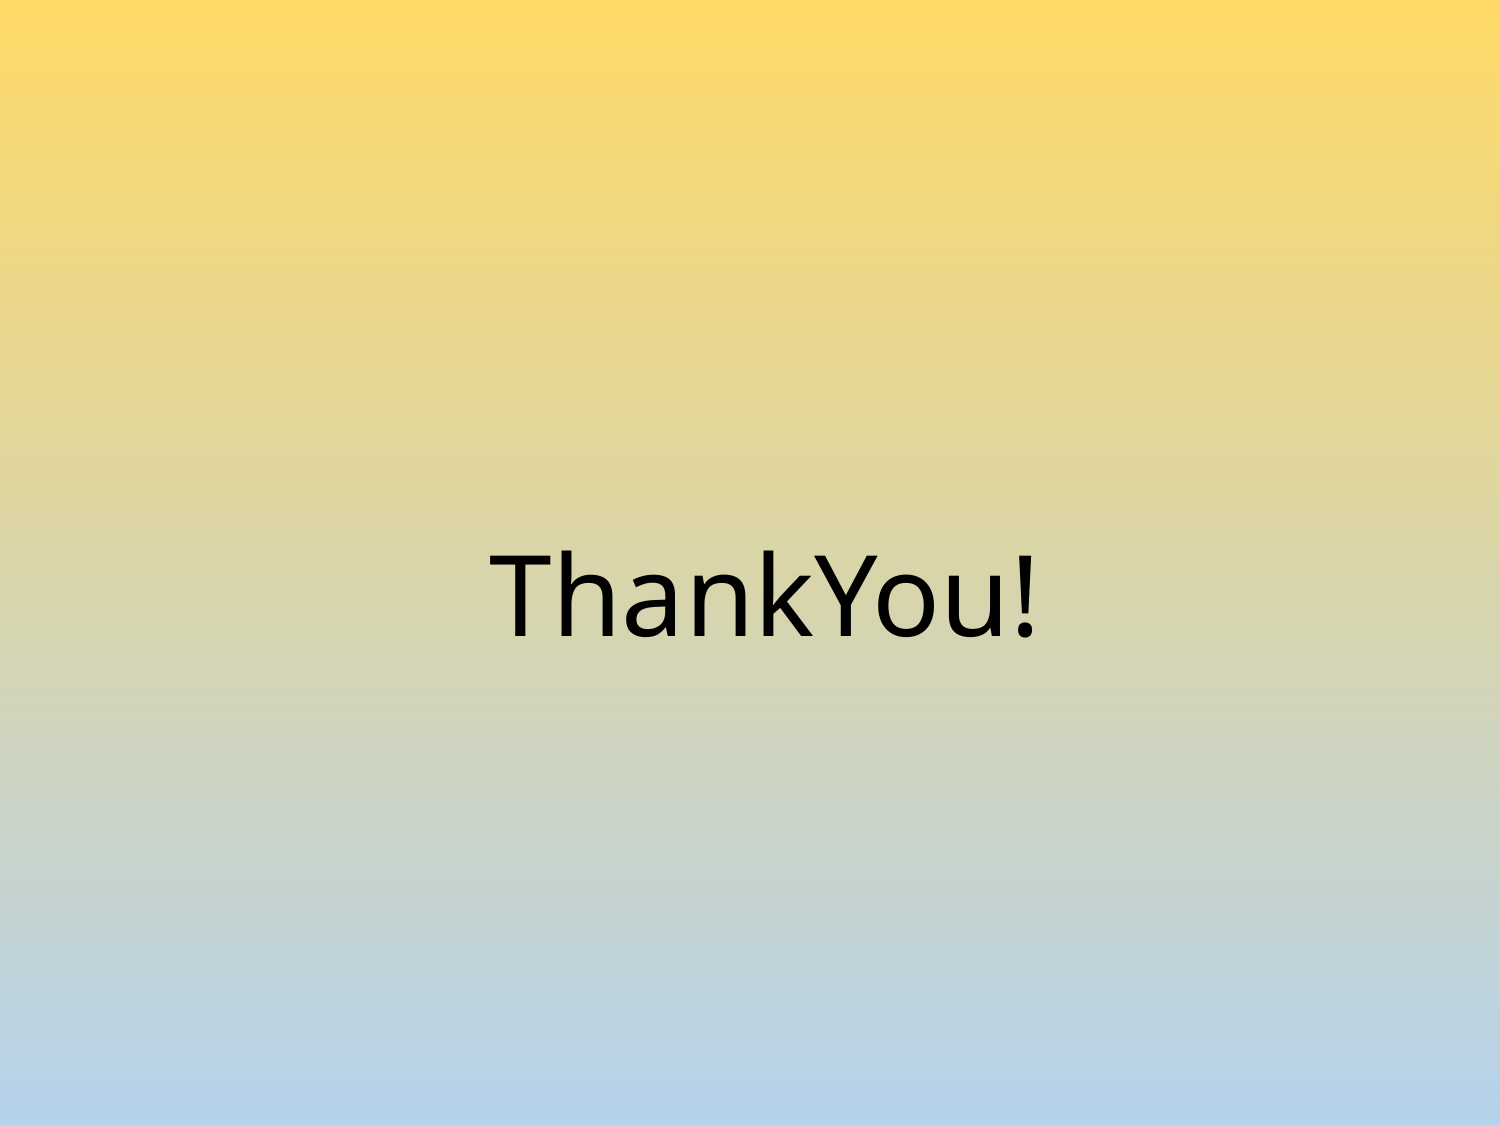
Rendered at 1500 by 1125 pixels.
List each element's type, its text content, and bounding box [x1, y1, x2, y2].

title ThankYou! [324, 500, 1100, 700]
